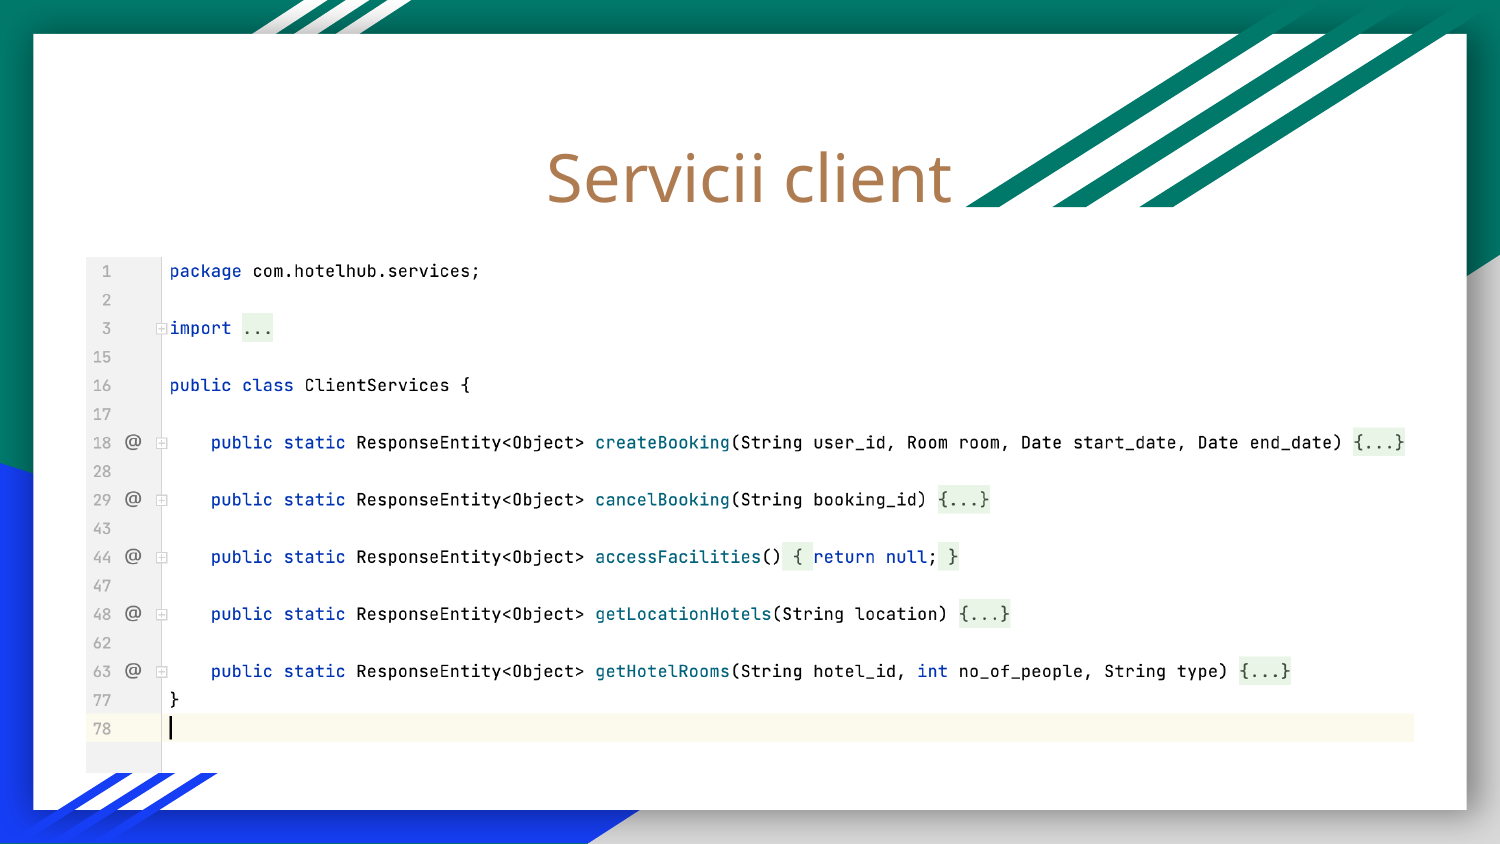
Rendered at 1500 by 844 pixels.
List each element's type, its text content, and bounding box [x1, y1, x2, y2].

title Servicii client [382, 43, 1118, 255]
picture [86, 257, 1414, 773]
